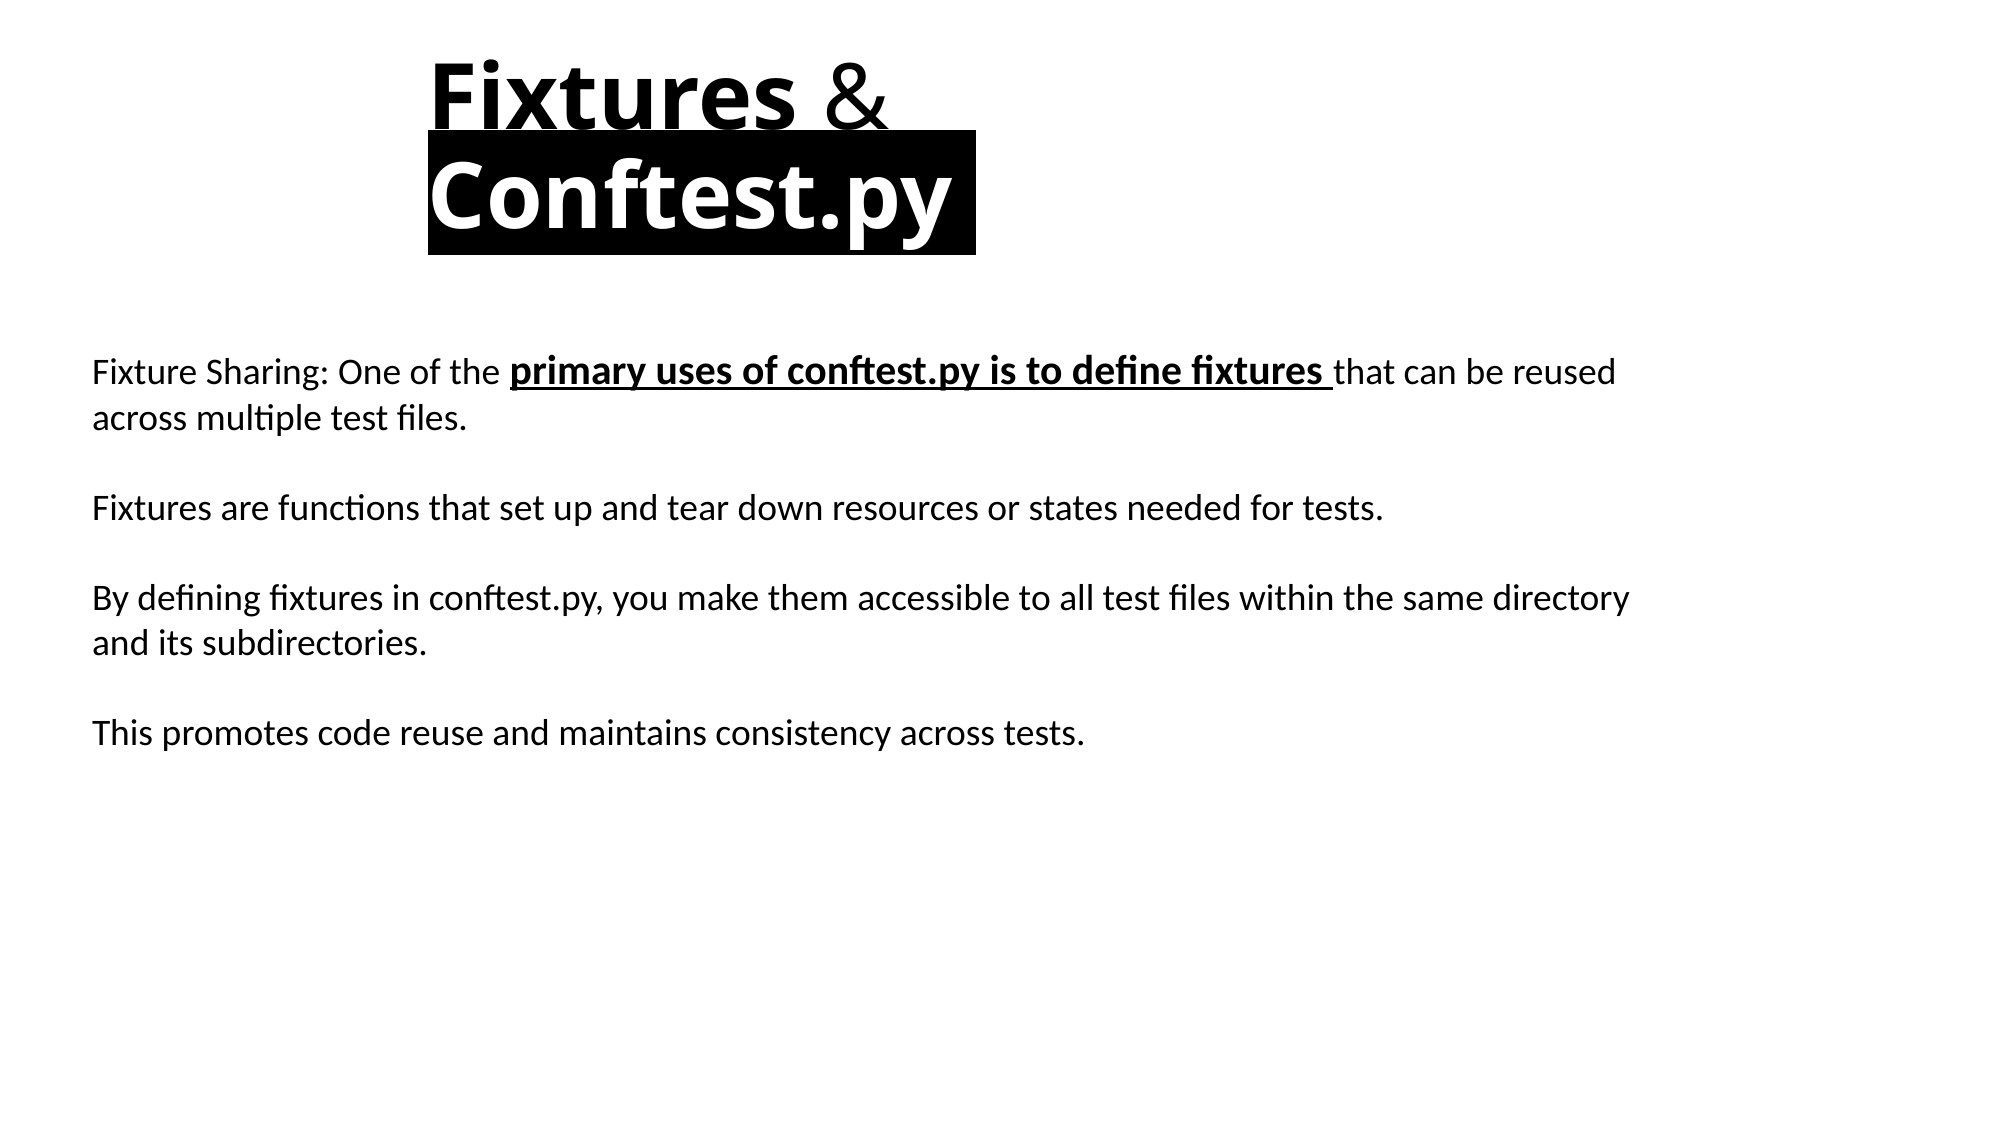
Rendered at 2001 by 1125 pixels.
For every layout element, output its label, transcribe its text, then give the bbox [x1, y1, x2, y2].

text_box Fixture Sharing: One of the primary uses of conftest.py is to define fixtures that can be reused across multiple test files. Fixtures are functions that set up and tear down resources or states needed for tests. By defining fixtures in conftest.py, you make them accessible to all test files within the same directory and its subdirectories. This promotes code reuse and maintains consistency across tests. [77, 335, 1680, 761]
title Fixtures & Conftest.py [412, 80, 1247, 219]
